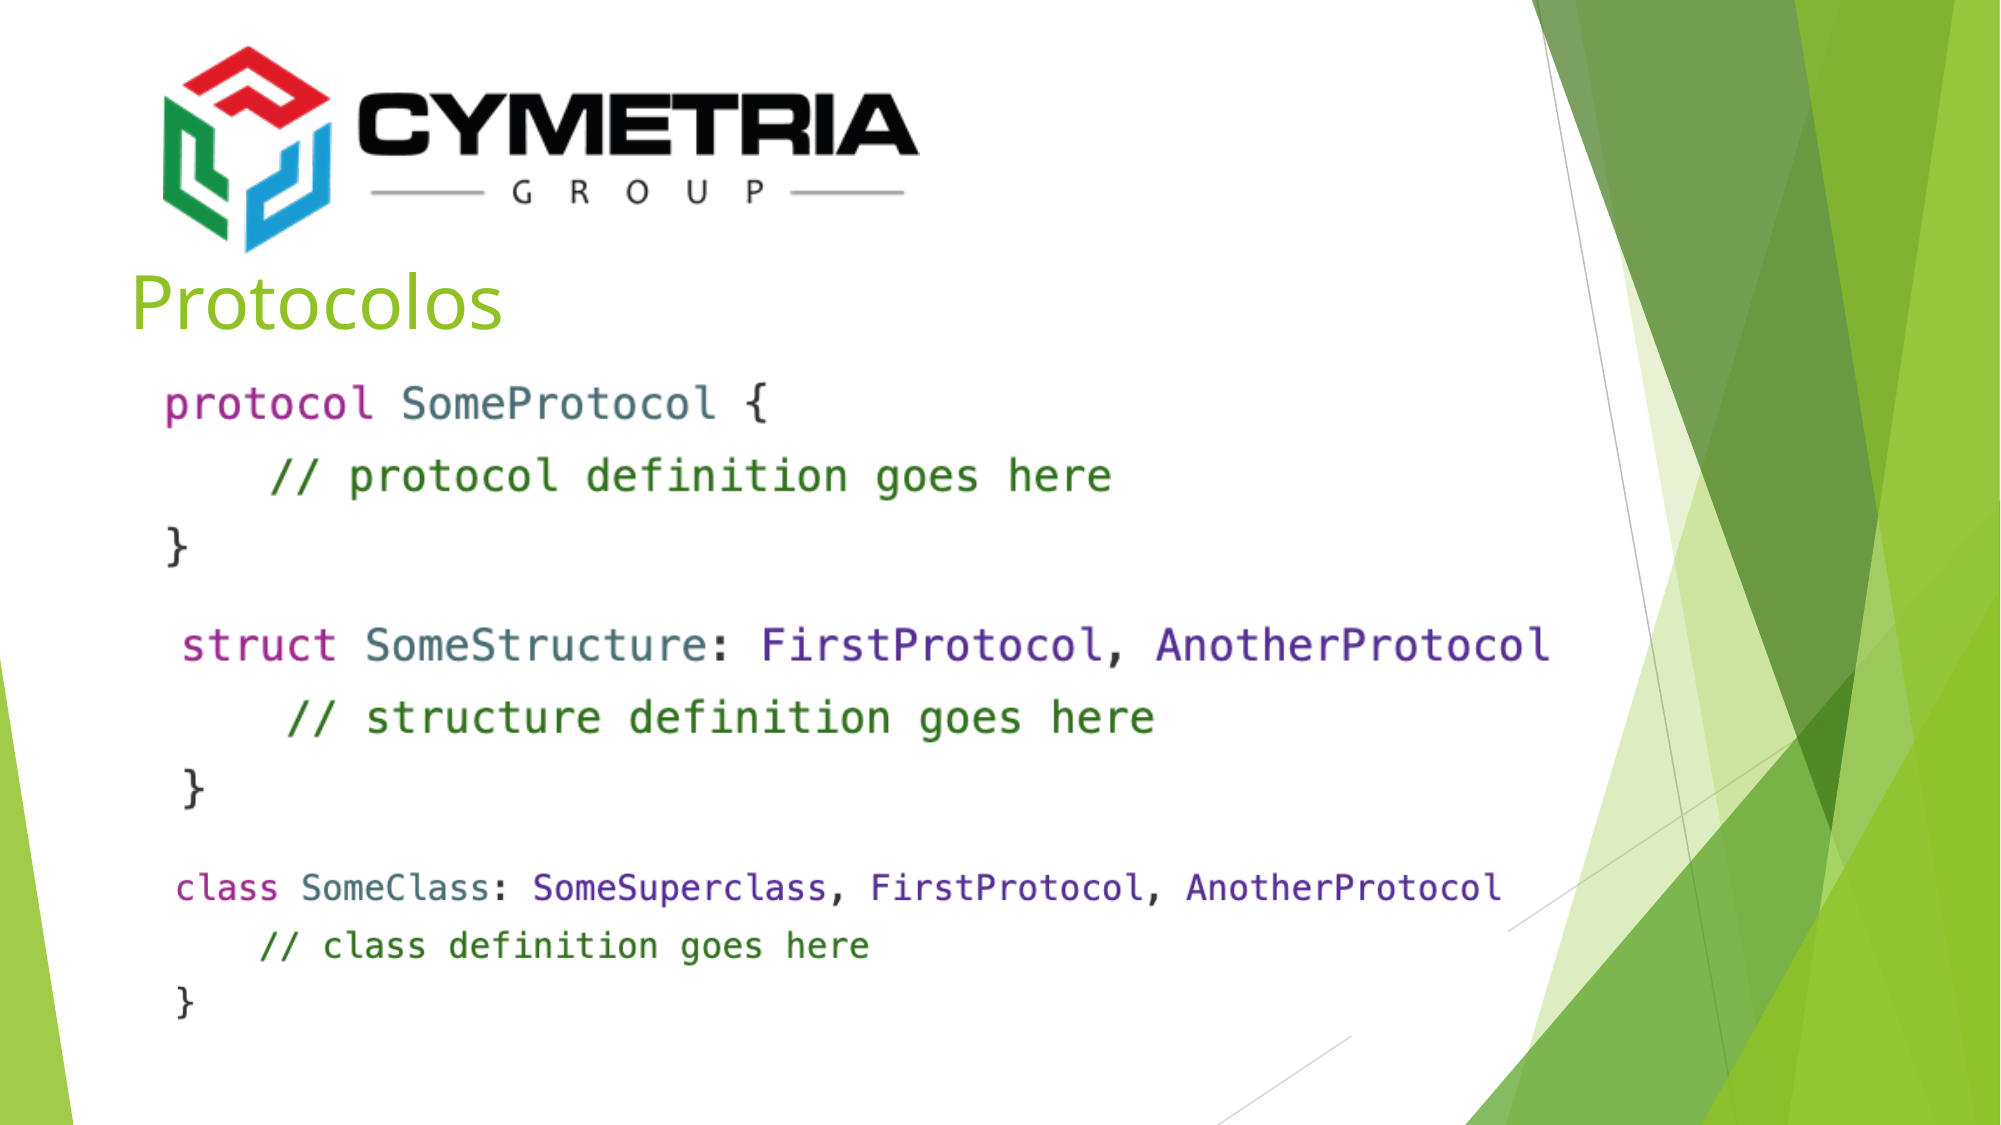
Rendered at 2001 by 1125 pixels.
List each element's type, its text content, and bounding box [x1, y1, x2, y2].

picture [162, 46, 920, 255]
picture [162, 865, 1508, 1036]
picture [162, 598, 1564, 818]
picture [140, 369, 1147, 576]
title Protocolos [114, 246, 1567, 345]
